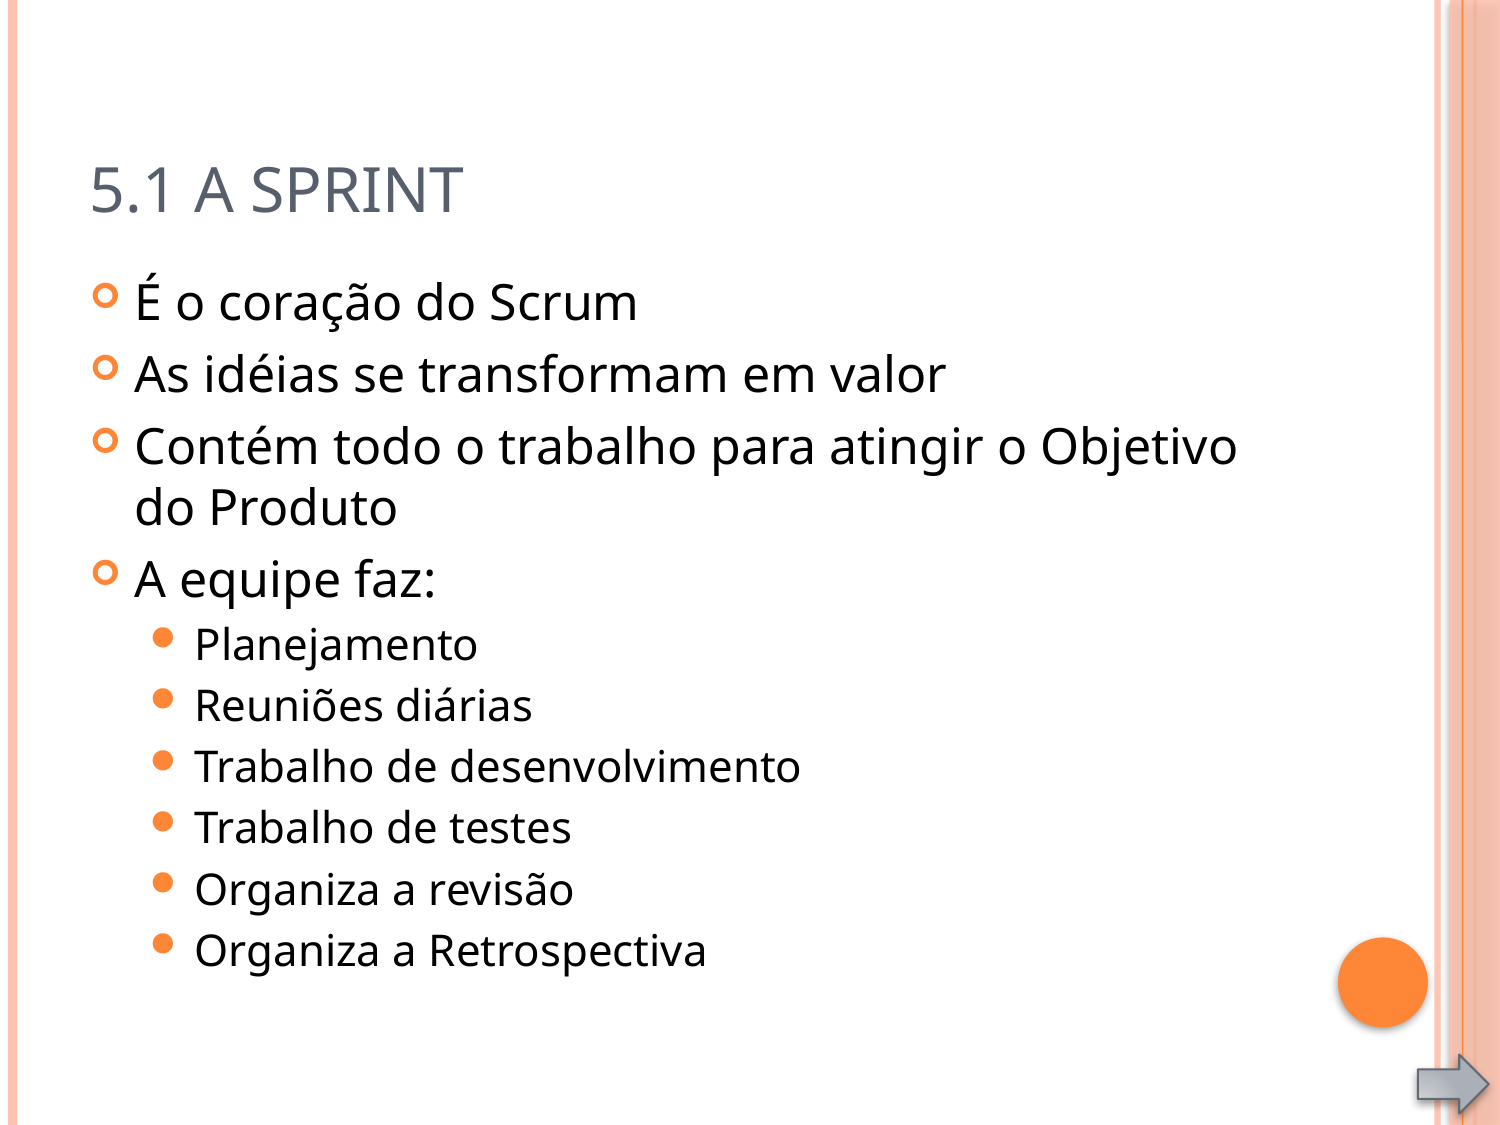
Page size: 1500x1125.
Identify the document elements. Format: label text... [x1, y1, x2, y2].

text_box [1416, 1053, 1490, 1115]
list É o coração do Scrum As idéias se transformam em valor Contém todo o trabalho para atingir o Objetivo do Produto A equipe faz: Planejamento Reuniões diárias Trabalho de desenvolvimento Trabalho de testes Organiza a revisão Organiza a Retrospectiva [75, 262, 1300, 1062]
title 5.1 A Sprint [75, 45, 1300, 233]
